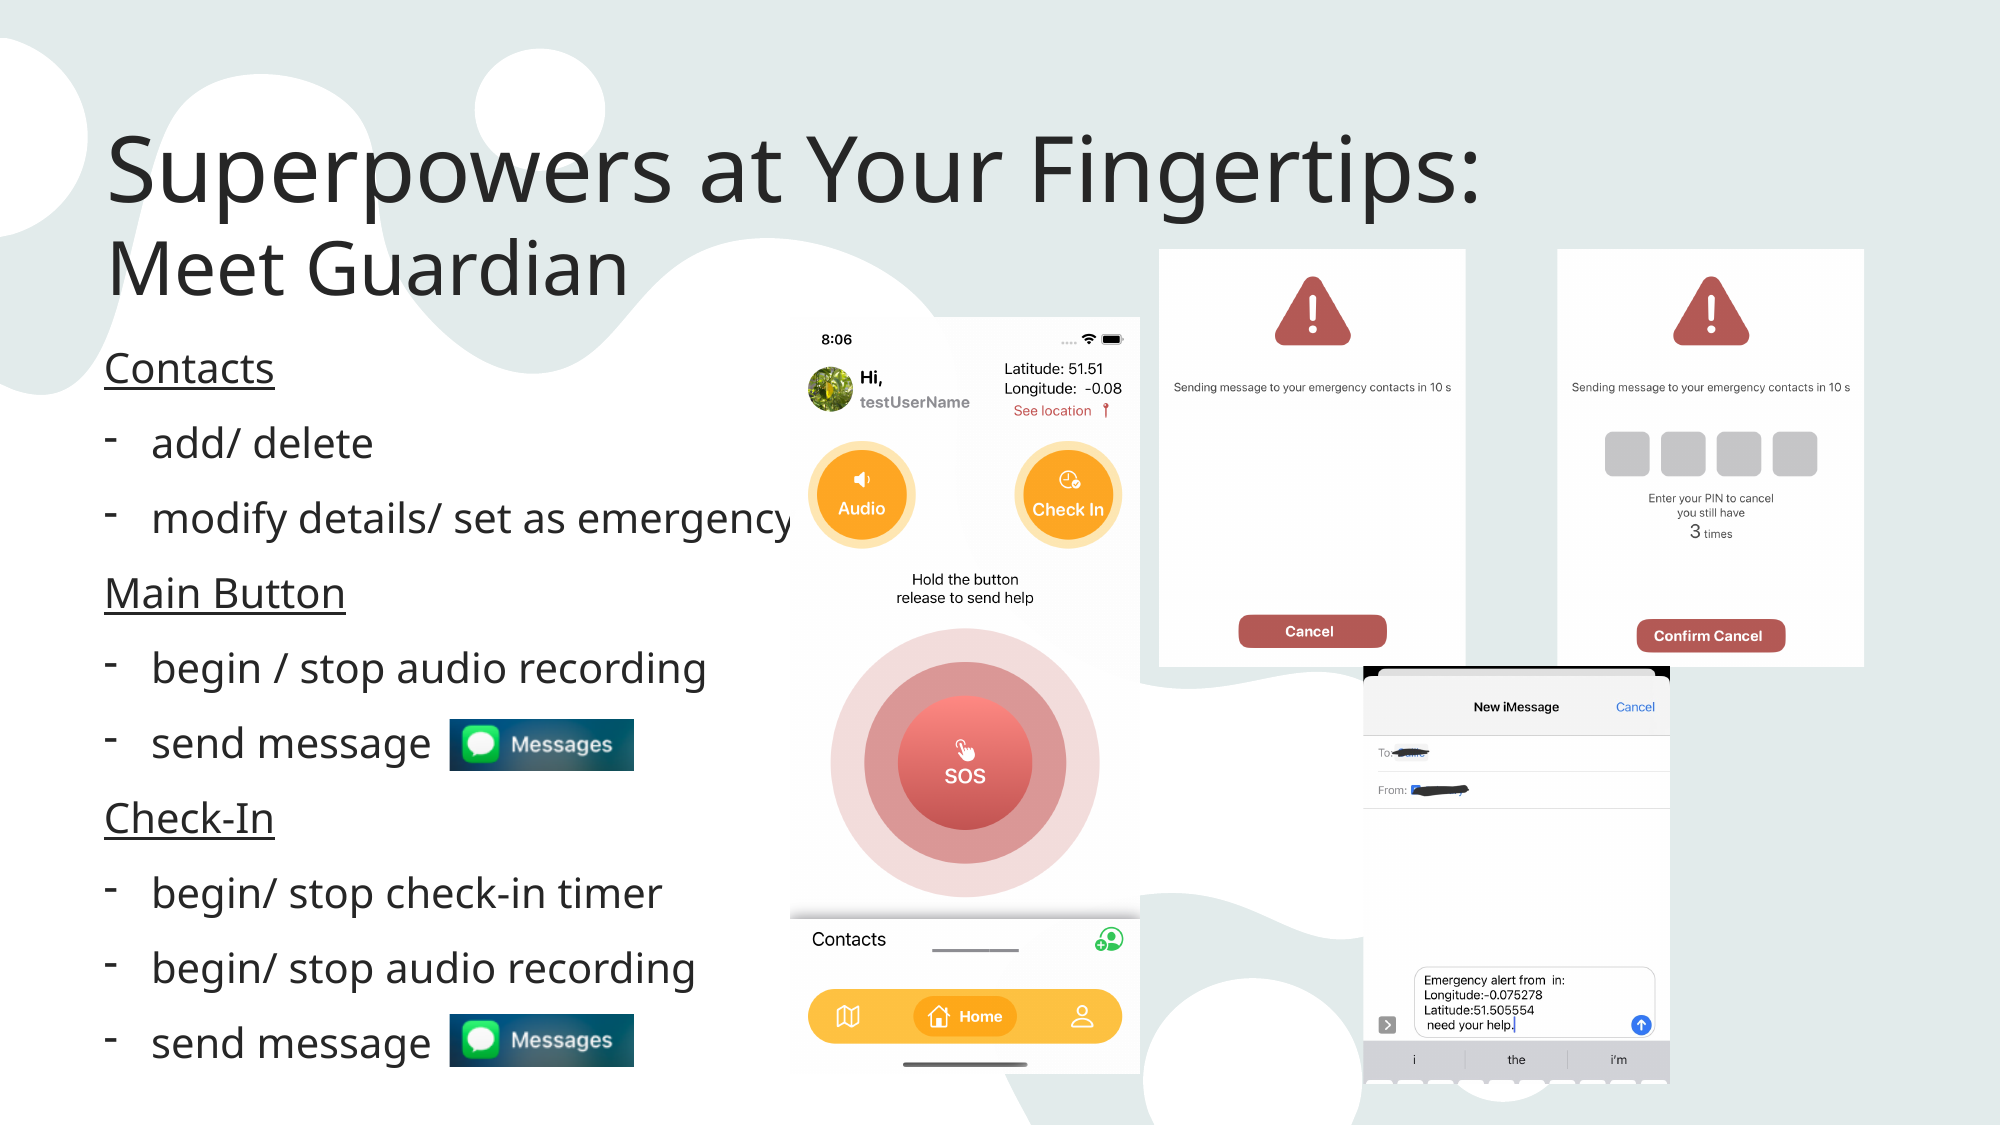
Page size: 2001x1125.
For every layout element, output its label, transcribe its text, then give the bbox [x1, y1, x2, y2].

picture [790, 317, 1140, 1074]
picture [449, 1014, 634, 1067]
text_box Contacts add/ delete modify details/ set as emergency Main Button begin / stop audio recording send message Check-In begin/ stop check-in timer begin/ stop audio recording send message [89, 309, 811, 1075]
title Superpowers at Your Fingertips: Meet Guardian [91, 101, 1952, 319]
picture [449, 719, 634, 771]
picture [1159, 249, 1865, 1084]
